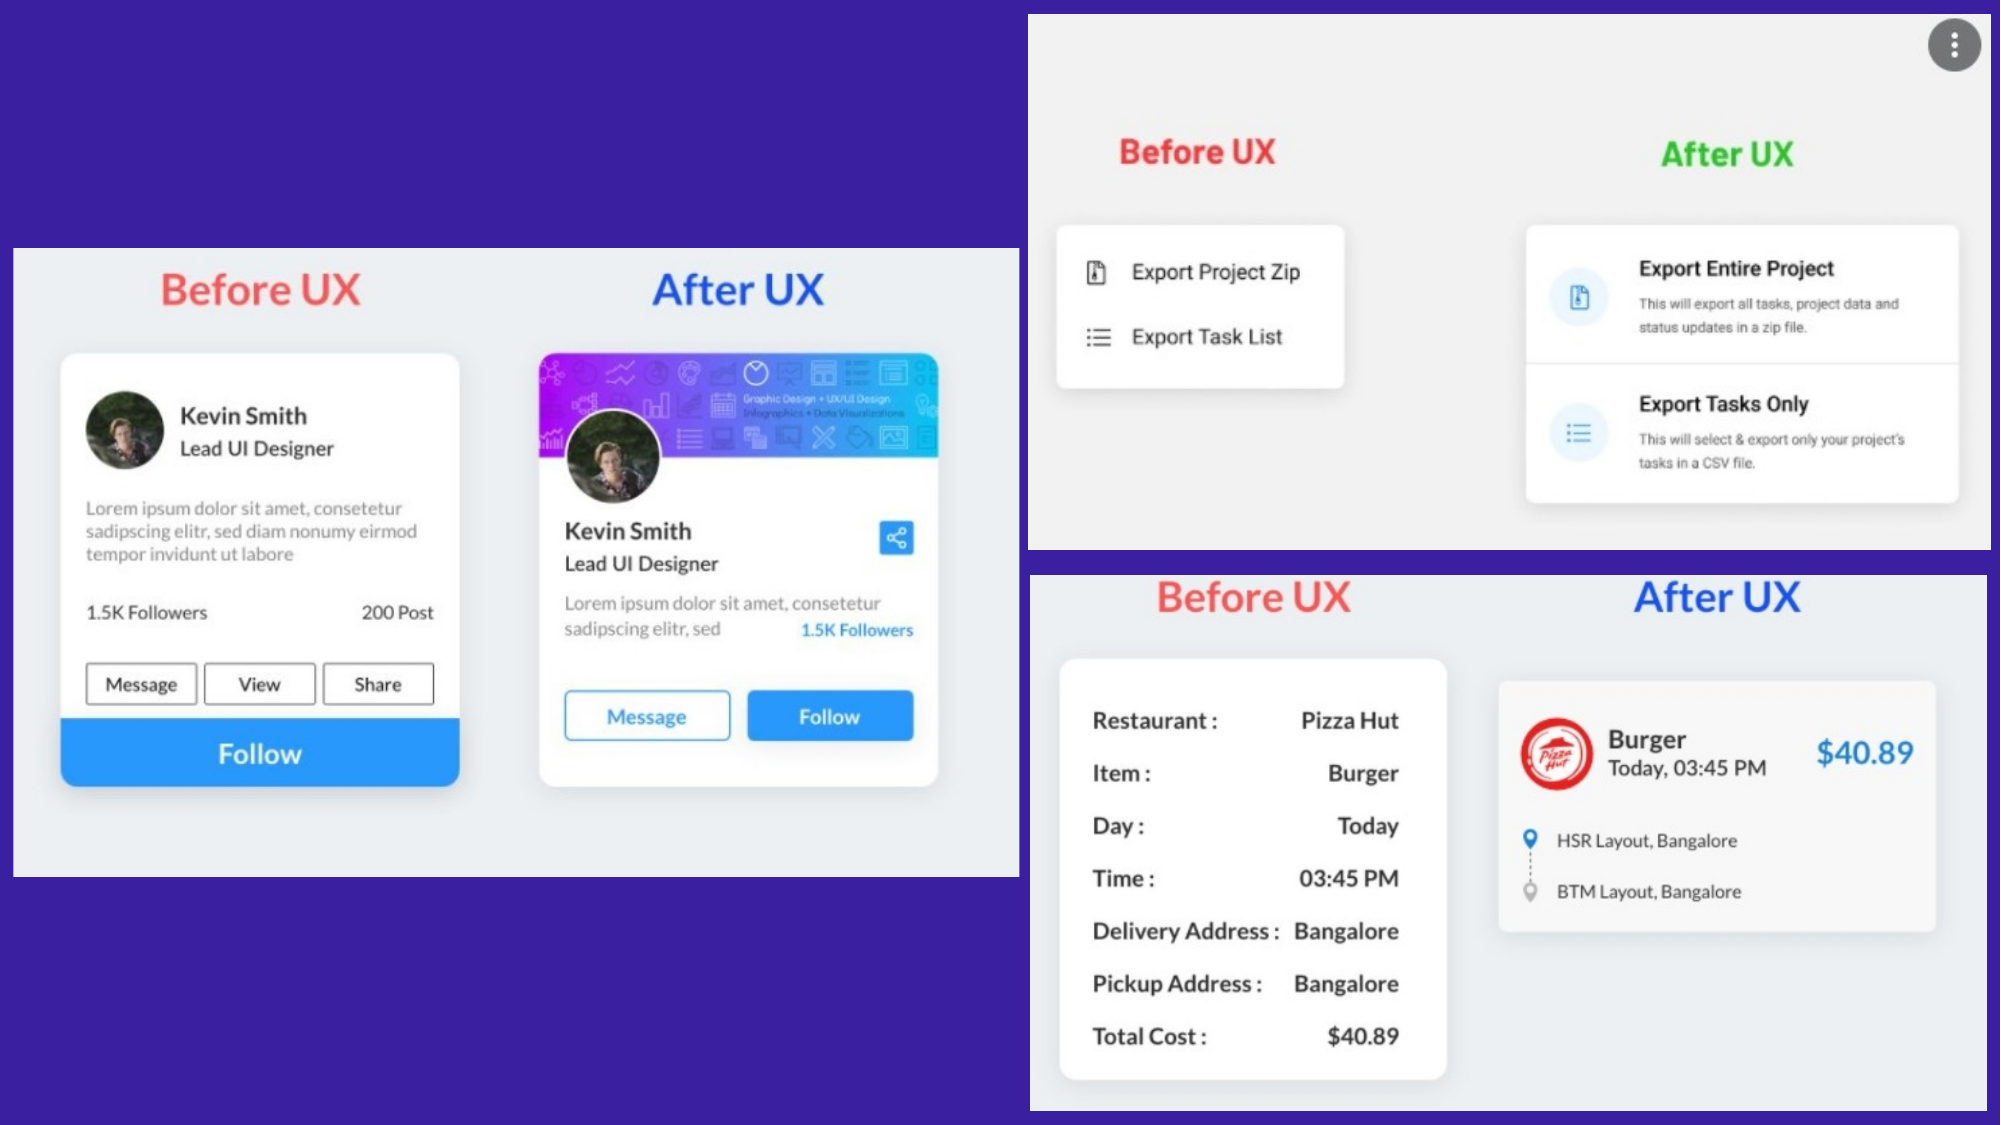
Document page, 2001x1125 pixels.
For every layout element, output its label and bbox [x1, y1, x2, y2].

picture [1028, 14, 1991, 550]
picture [13, 248, 1020, 877]
picture [1030, 575, 1987, 1111]
